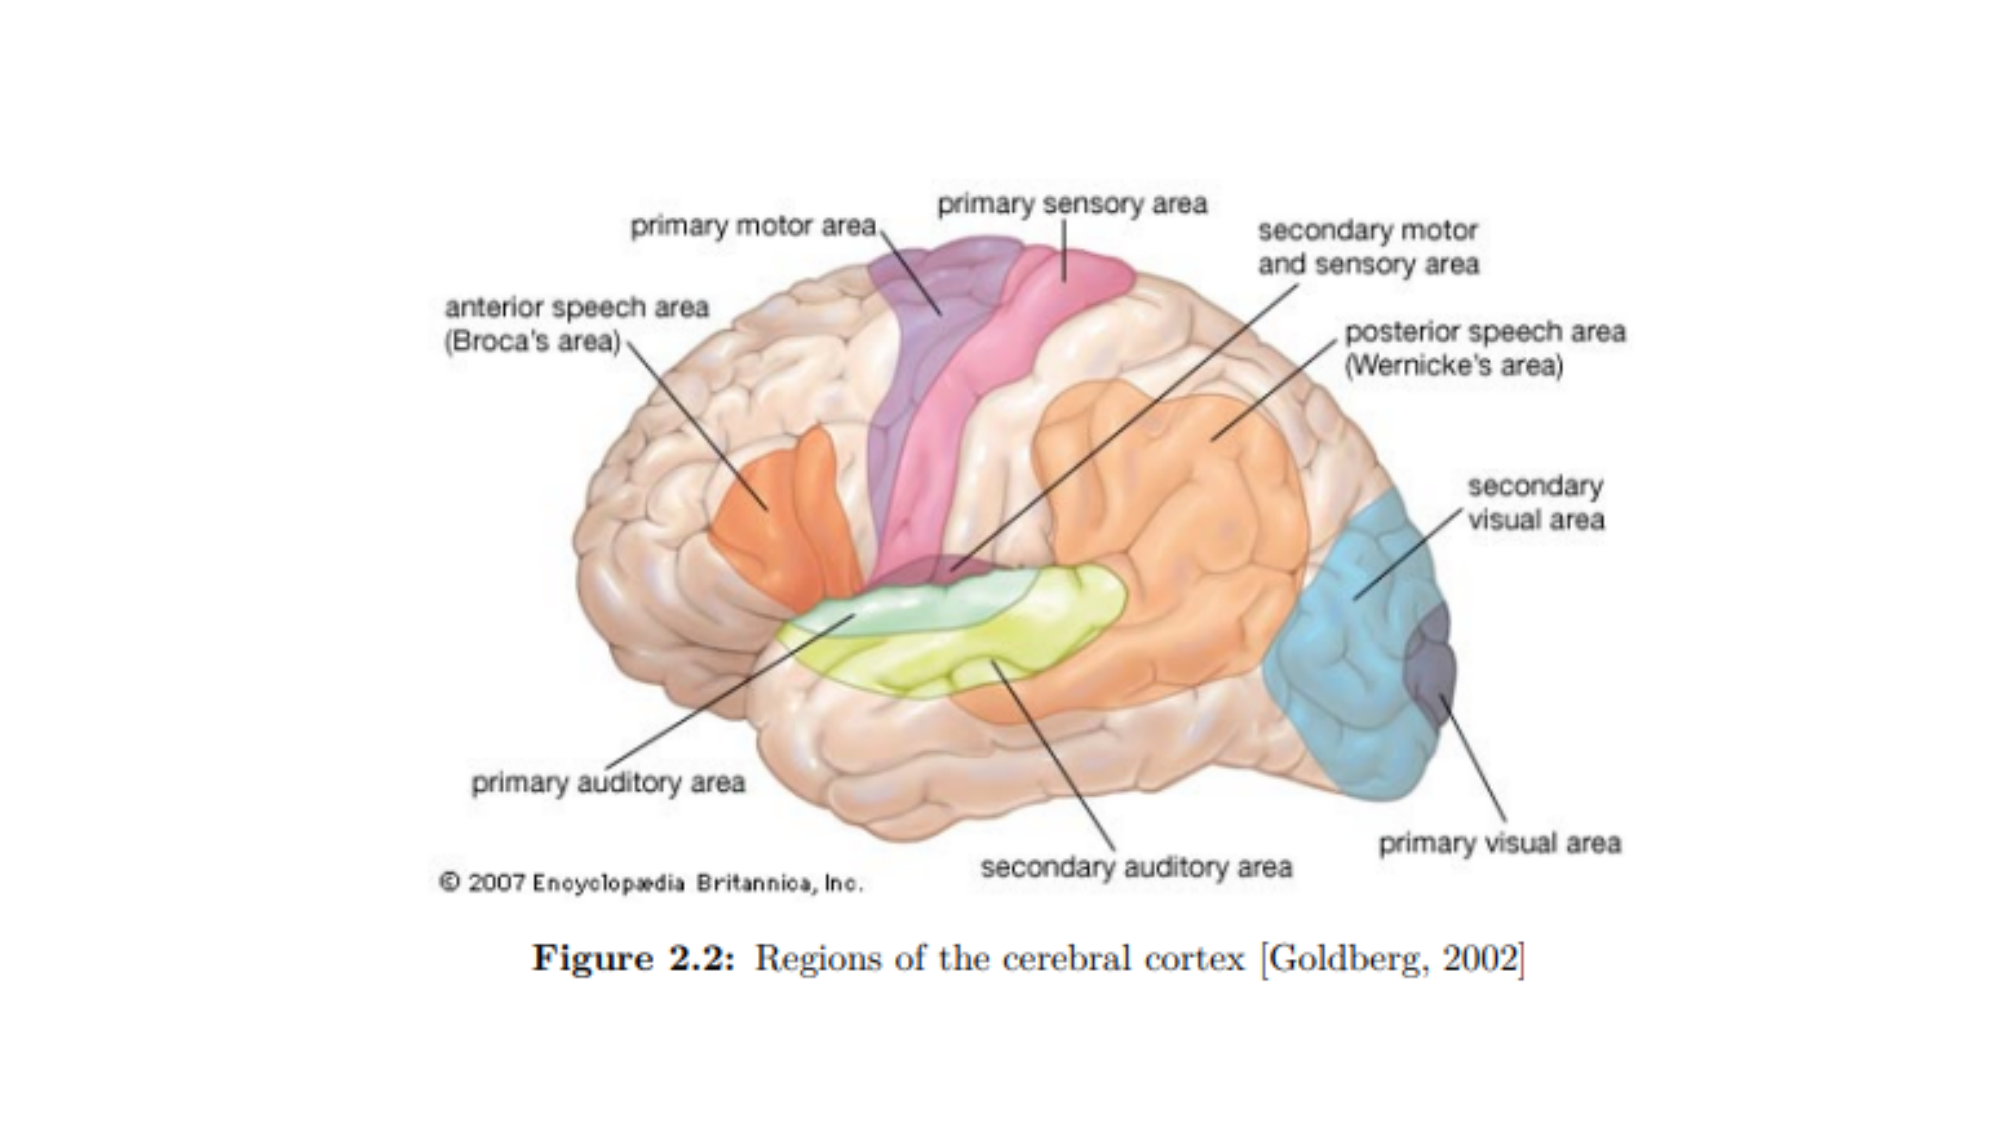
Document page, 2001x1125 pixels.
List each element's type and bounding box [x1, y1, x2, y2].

picture [304, 105, 1695, 1020]
